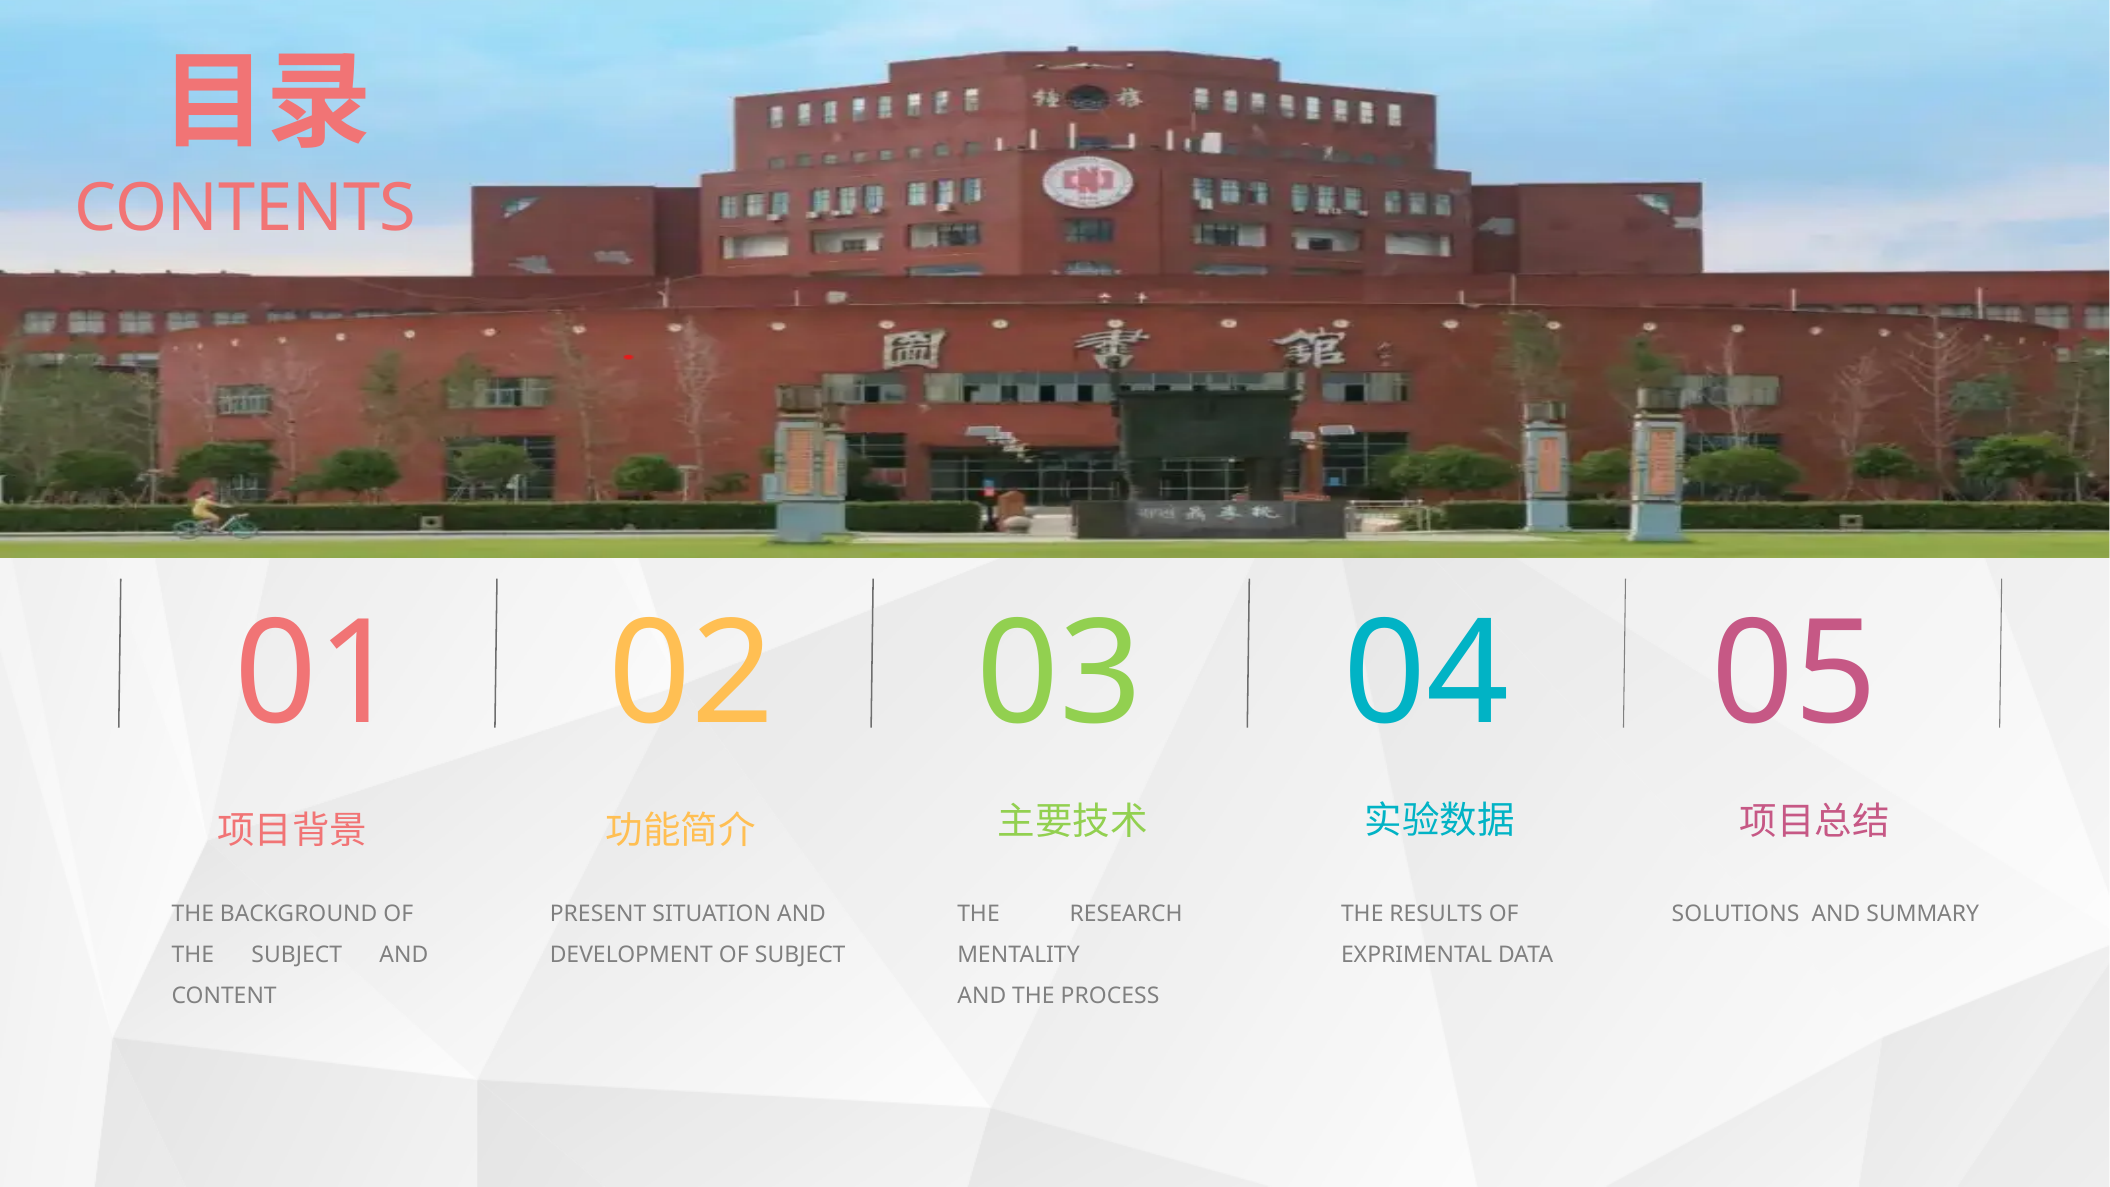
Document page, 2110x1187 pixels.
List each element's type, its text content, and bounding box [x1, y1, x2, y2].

text_box 03 [942, 570, 1176, 759]
text_box THE RESEARCH MENTALITY AND THE PROCESS [942, 877, 1198, 1016]
text_box THE RESULTS OF EXPRIMENTAL DATA [1326, 877, 1642, 975]
text_box 主要技术 [913, 789, 1232, 850]
text_box 项目总结 [1656, 789, 1973, 850]
text_box 01 [200, 570, 434, 759]
text_box 功能简介 [473, 798, 845, 859]
text_box 项目背景 [50, 798, 423, 859]
text_box 04 [1310, 570, 1544, 759]
text_box 实验数据 [1279, 789, 1600, 849]
text_box 目录 [146, 25, 387, 156]
text_box 05 [1677, 570, 1912, 759]
text_box PRESENT SITUATION AND DEVELOPMENT OF SUBJECT [535, 877, 892, 975]
text_box THE BACKGROUND OF THE SUBJECT AND CONTENT [156, 877, 444, 1016]
text_box SOLUTIONS AND SUMMARY [1656, 877, 2024, 934]
picture [0, 559, 2110, 1187]
text_box CONTENTS [60, 156, 474, 252]
text_box [0, 0, 2110, 559]
text_box 02 [574, 570, 809, 759]
